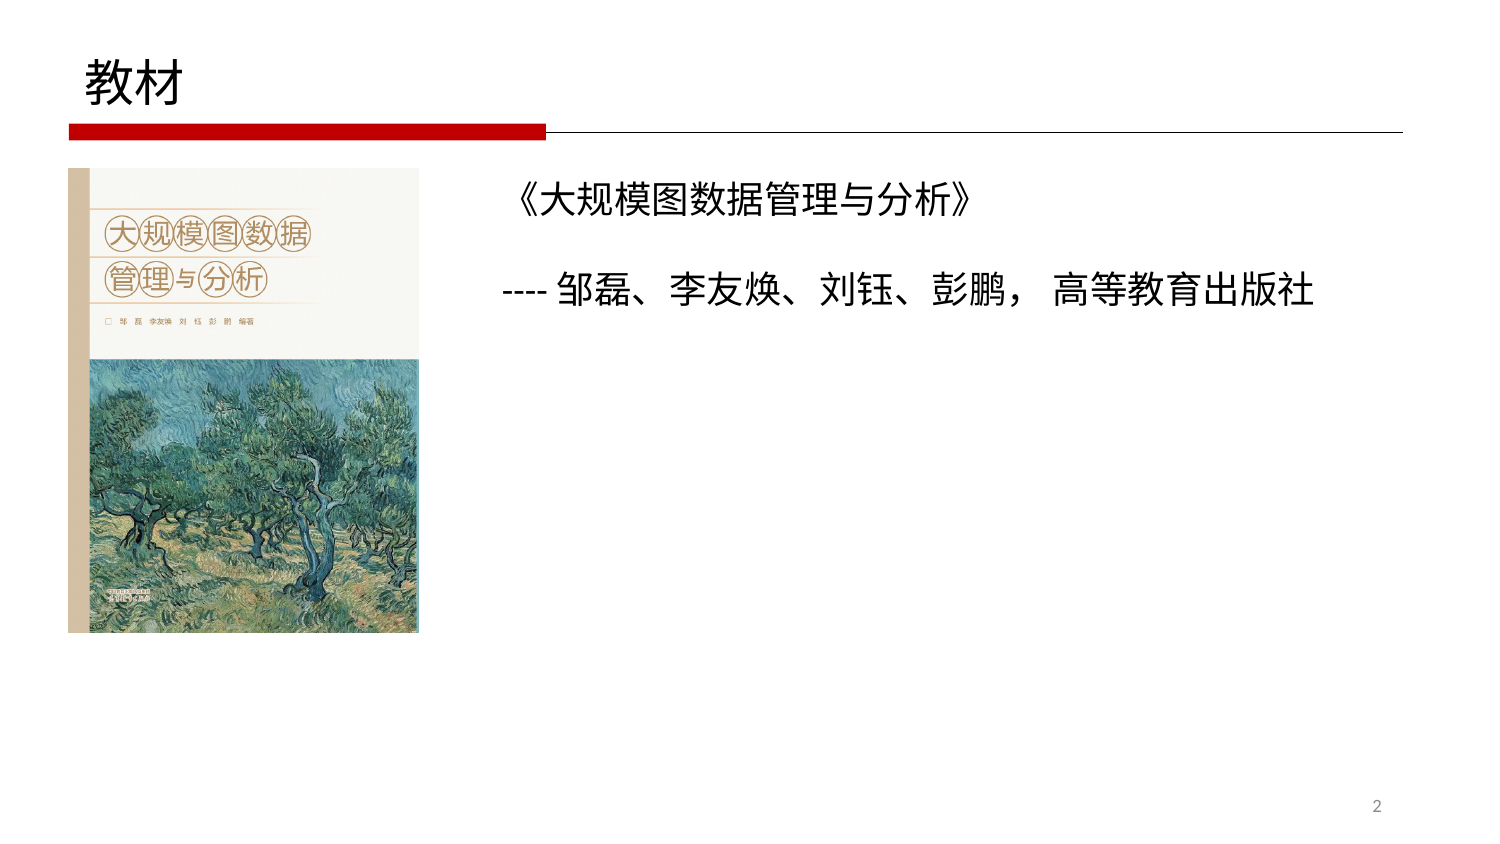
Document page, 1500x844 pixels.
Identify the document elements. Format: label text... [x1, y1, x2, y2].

text_box 《大规模图数据管理与分析》 ----邹磊、李友焕、刘钰、彭鹏， 高等教育出版社 [487, 168, 1432, 319]
text_box [68, 123, 547, 132]
slide_number 2 [1059, 782, 1397, 827]
picture [68, 168, 419, 633]
text_box 教材 [69, 43, 200, 119]
text_box [68, 133, 547, 142]
